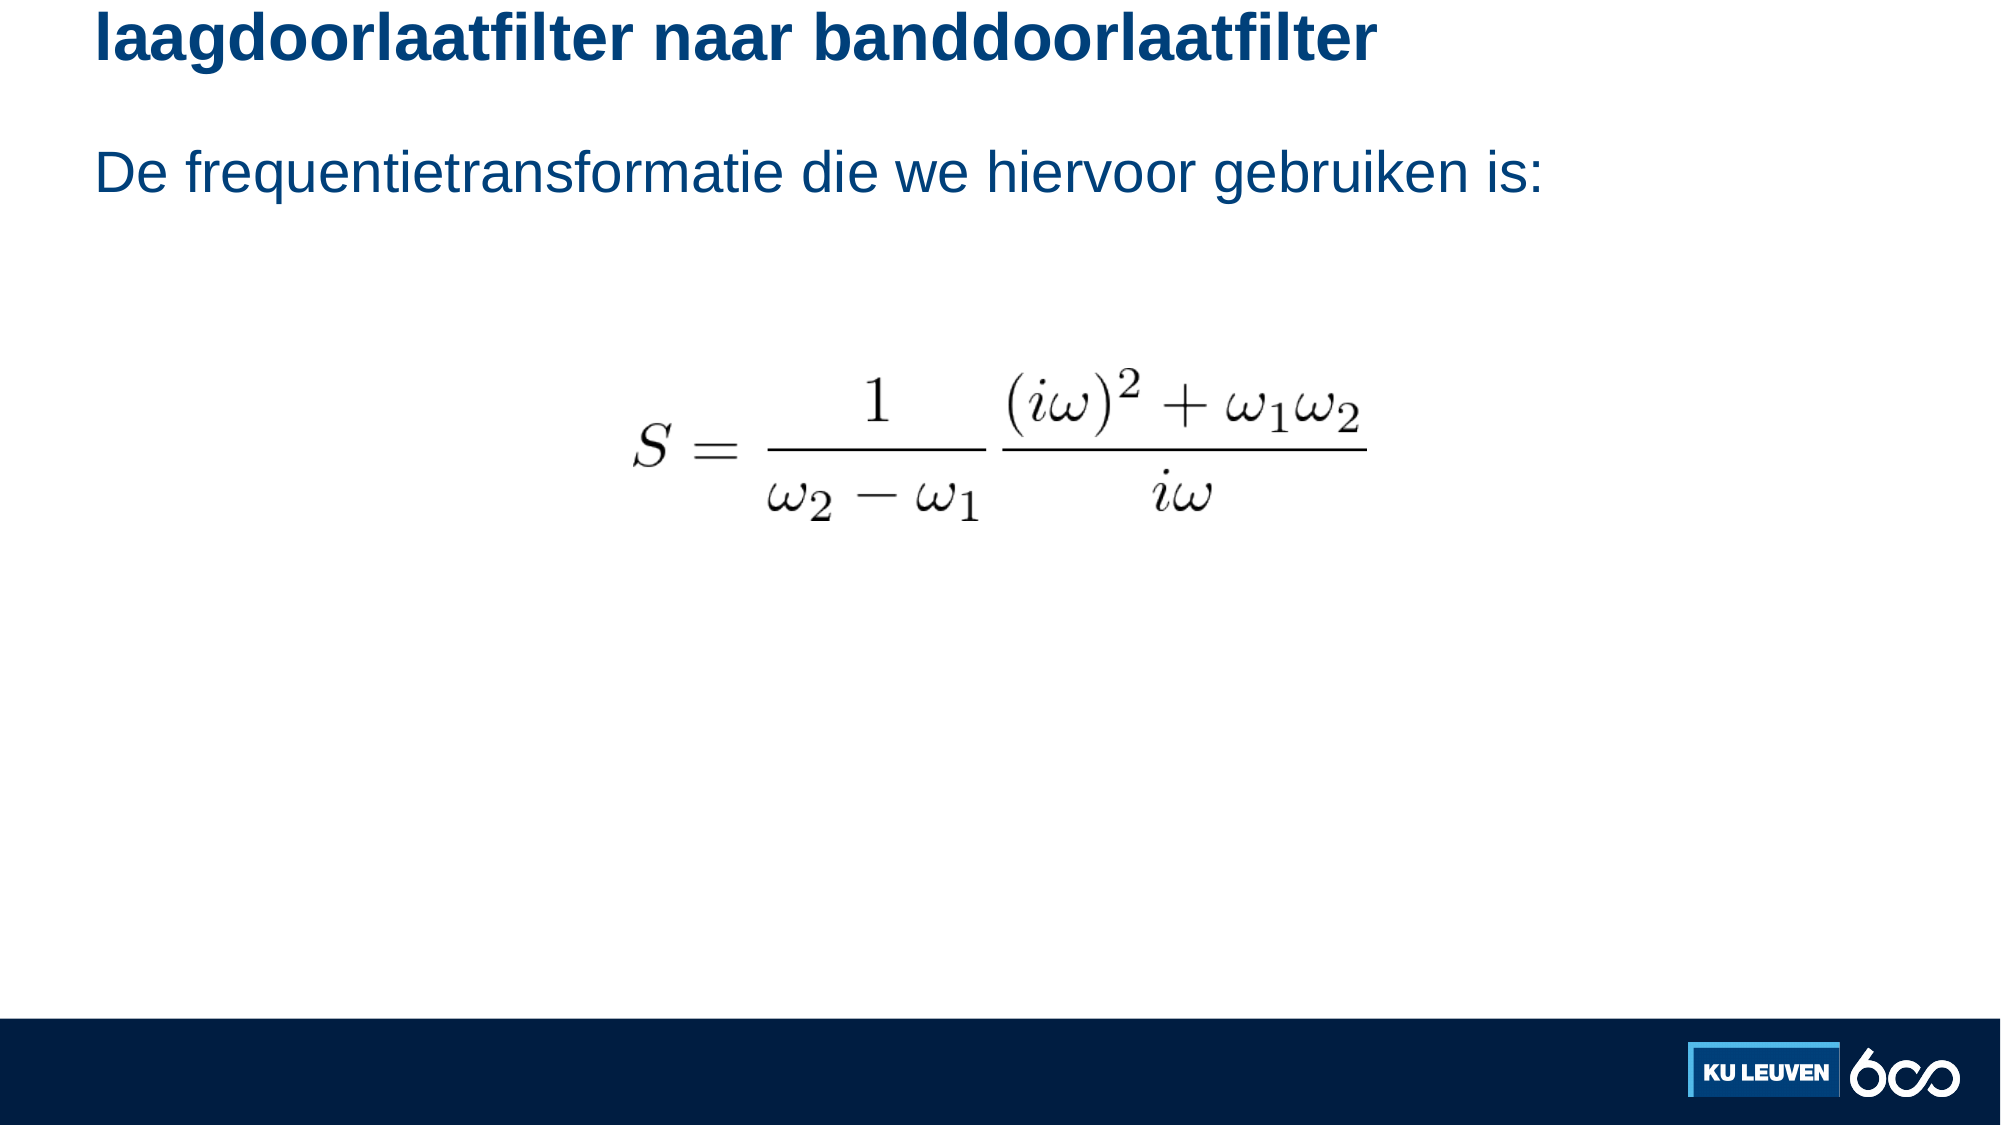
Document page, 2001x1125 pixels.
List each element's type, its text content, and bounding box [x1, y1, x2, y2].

title laagdoorlaatfilter naar banddoorlaatfilter [94, 2, 1906, 110]
list De frequentietransformatie die we hiervoor gebruiken is: [94, 142, 1900, 781]
picture [1688, 1042, 1960, 1097]
picture [633, 368, 1367, 521]
